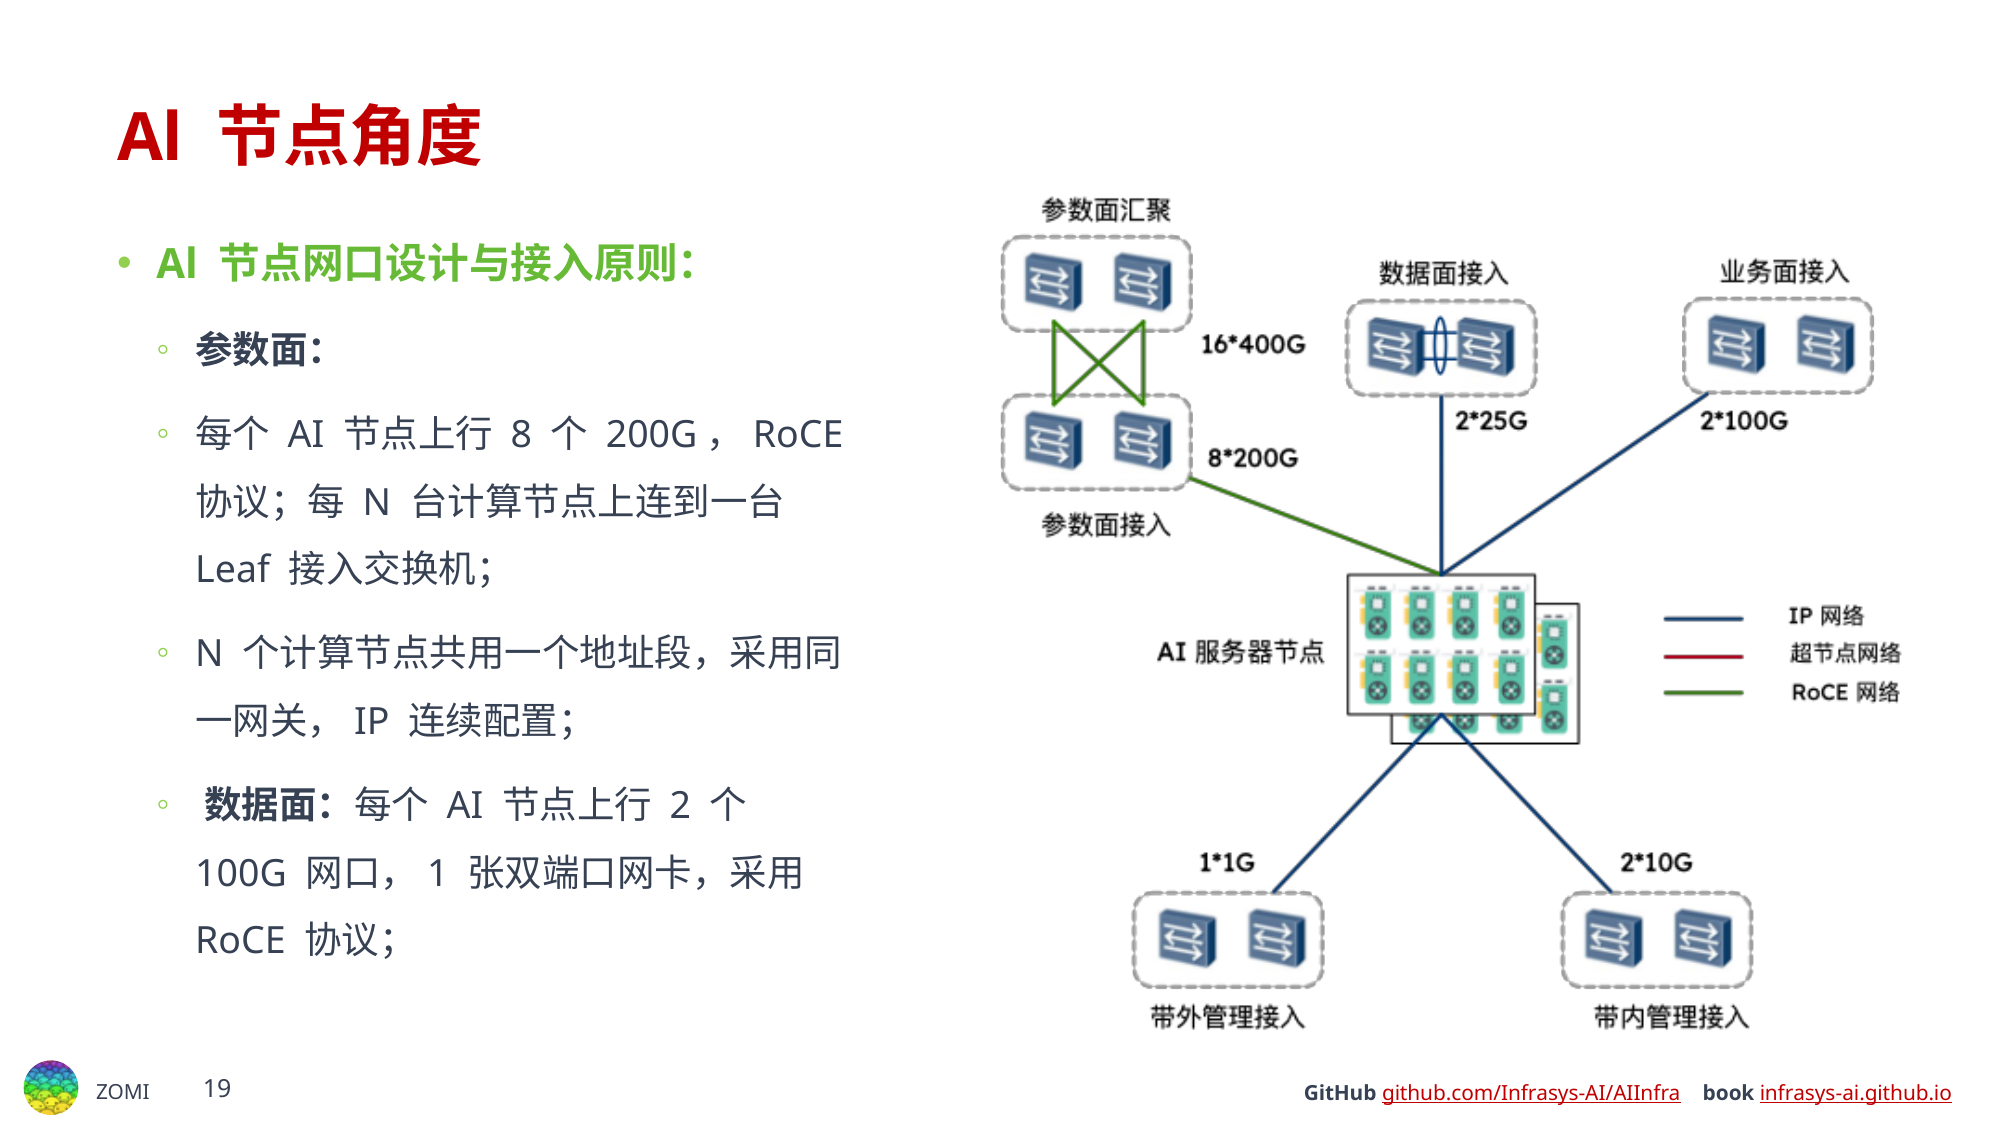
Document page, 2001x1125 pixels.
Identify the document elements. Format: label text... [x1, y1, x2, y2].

picture [1000, 181, 1911, 1043]
title Al 节点角度 [102, 85, 1901, 183]
picture [23, 1060, 79, 1115]
list Al 节点网口设计与接入原则： 参数面： 每个 AI 节点上行 8 个 200G，RoCE 协议；每 N 台计算节点上连到一台 Leaf 接入交换机； N 个计算节点共用一个地址段，采用同一网关，IP 连续配置； ﻿数据面：每个 AI 节点上行 2 个 100G 网口，1 张双端口网卡，采用 RoCE 协议； [102, 204, 871, 1043]
